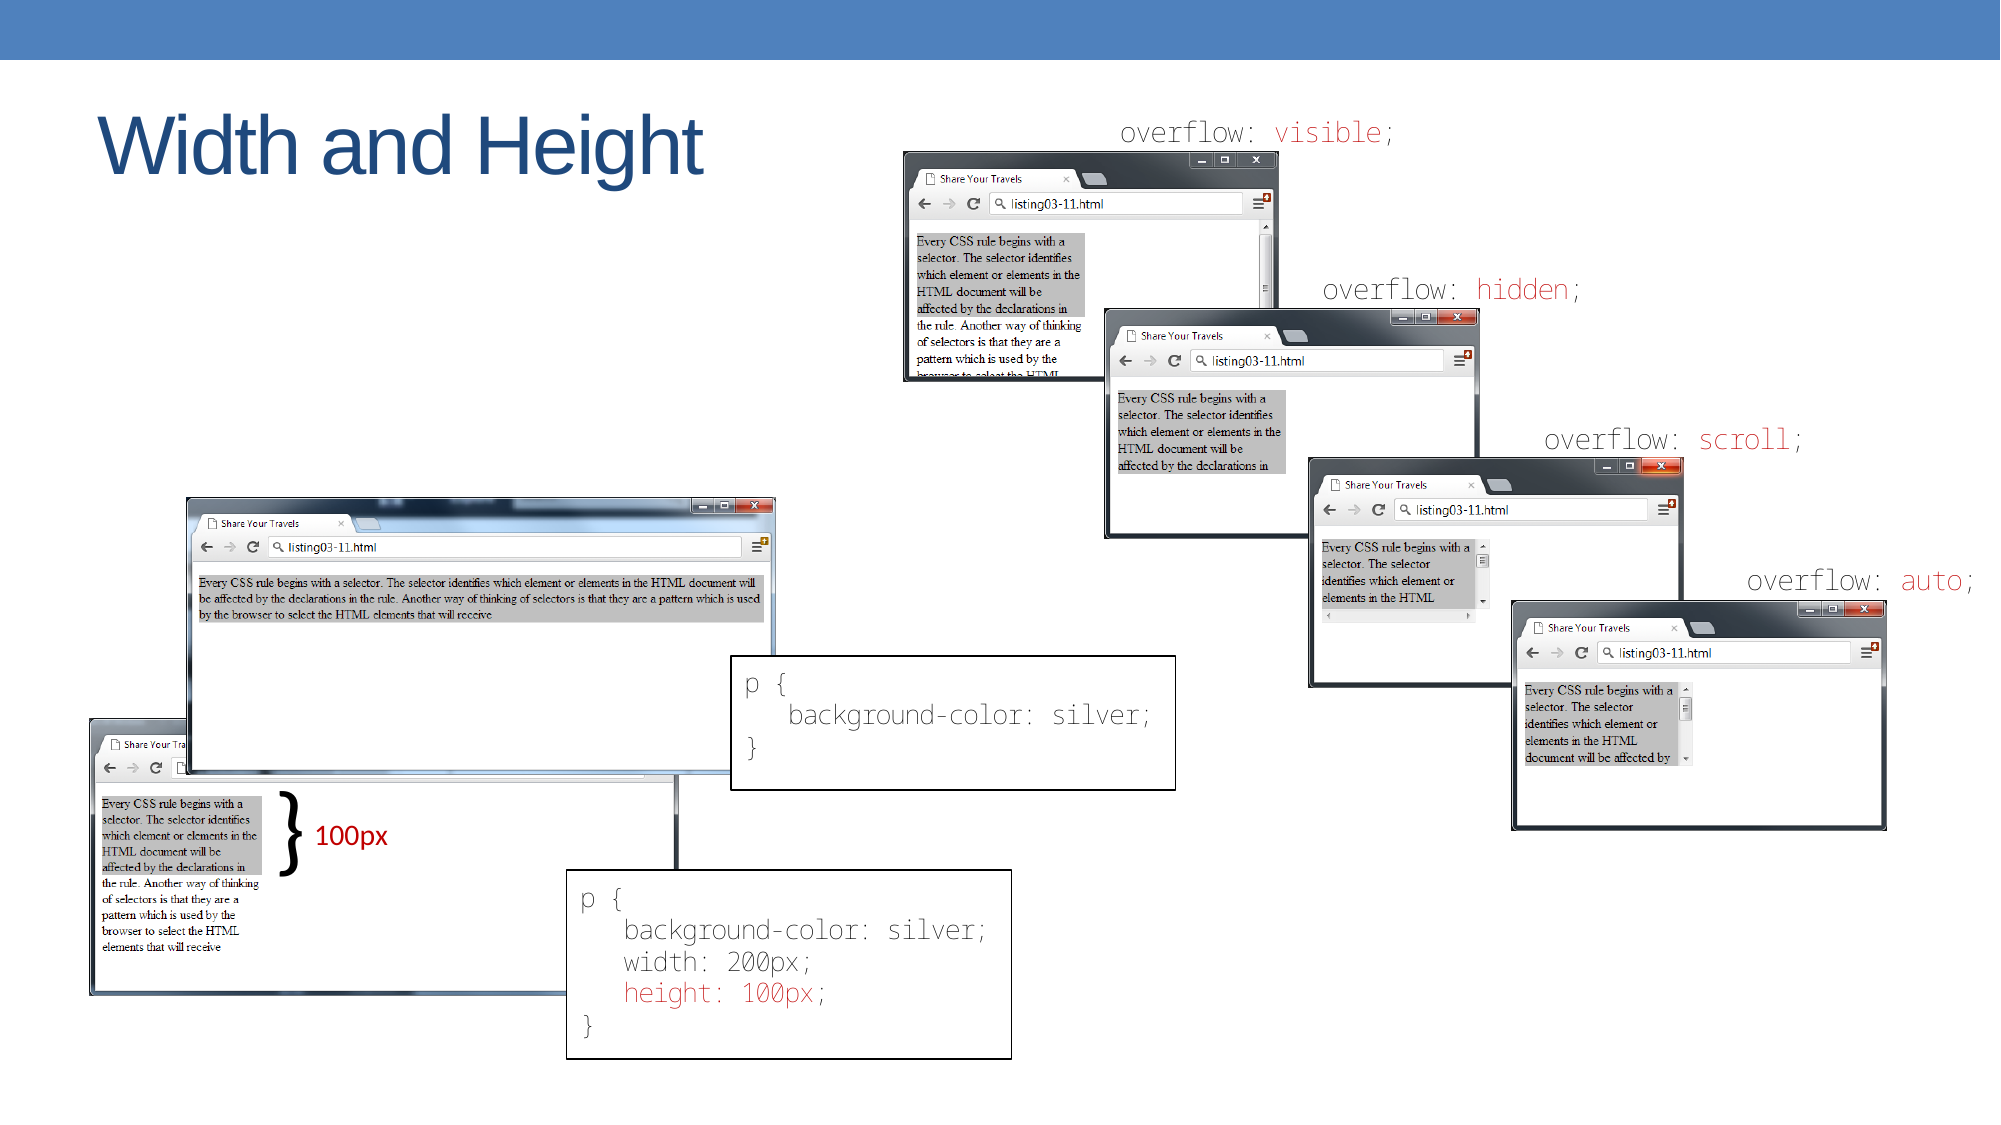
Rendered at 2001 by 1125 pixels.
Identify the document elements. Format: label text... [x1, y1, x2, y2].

title Width and Height [82, 60, 1883, 223]
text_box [82, 490, 1182, 1079]
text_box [896, 92, 2000, 838]
